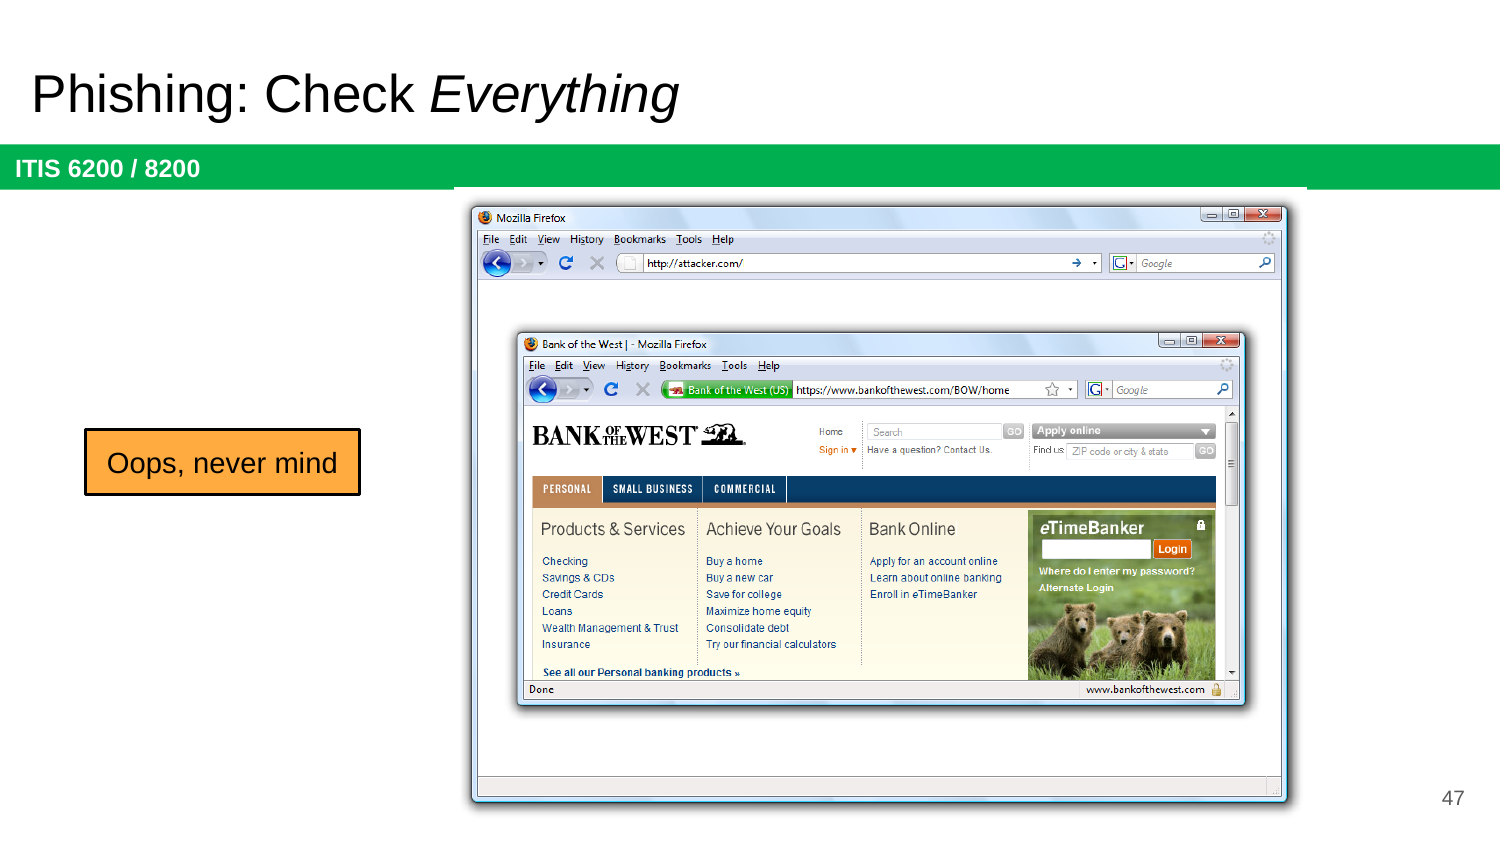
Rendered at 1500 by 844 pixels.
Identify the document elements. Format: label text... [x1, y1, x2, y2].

title Phishing: Check Everything [16, 44, 1415, 139]
picture [454, 187, 1308, 819]
slide_number 47 [1389, 764, 1480, 830]
text_box Oops, never mind [85, 429, 360, 495]
